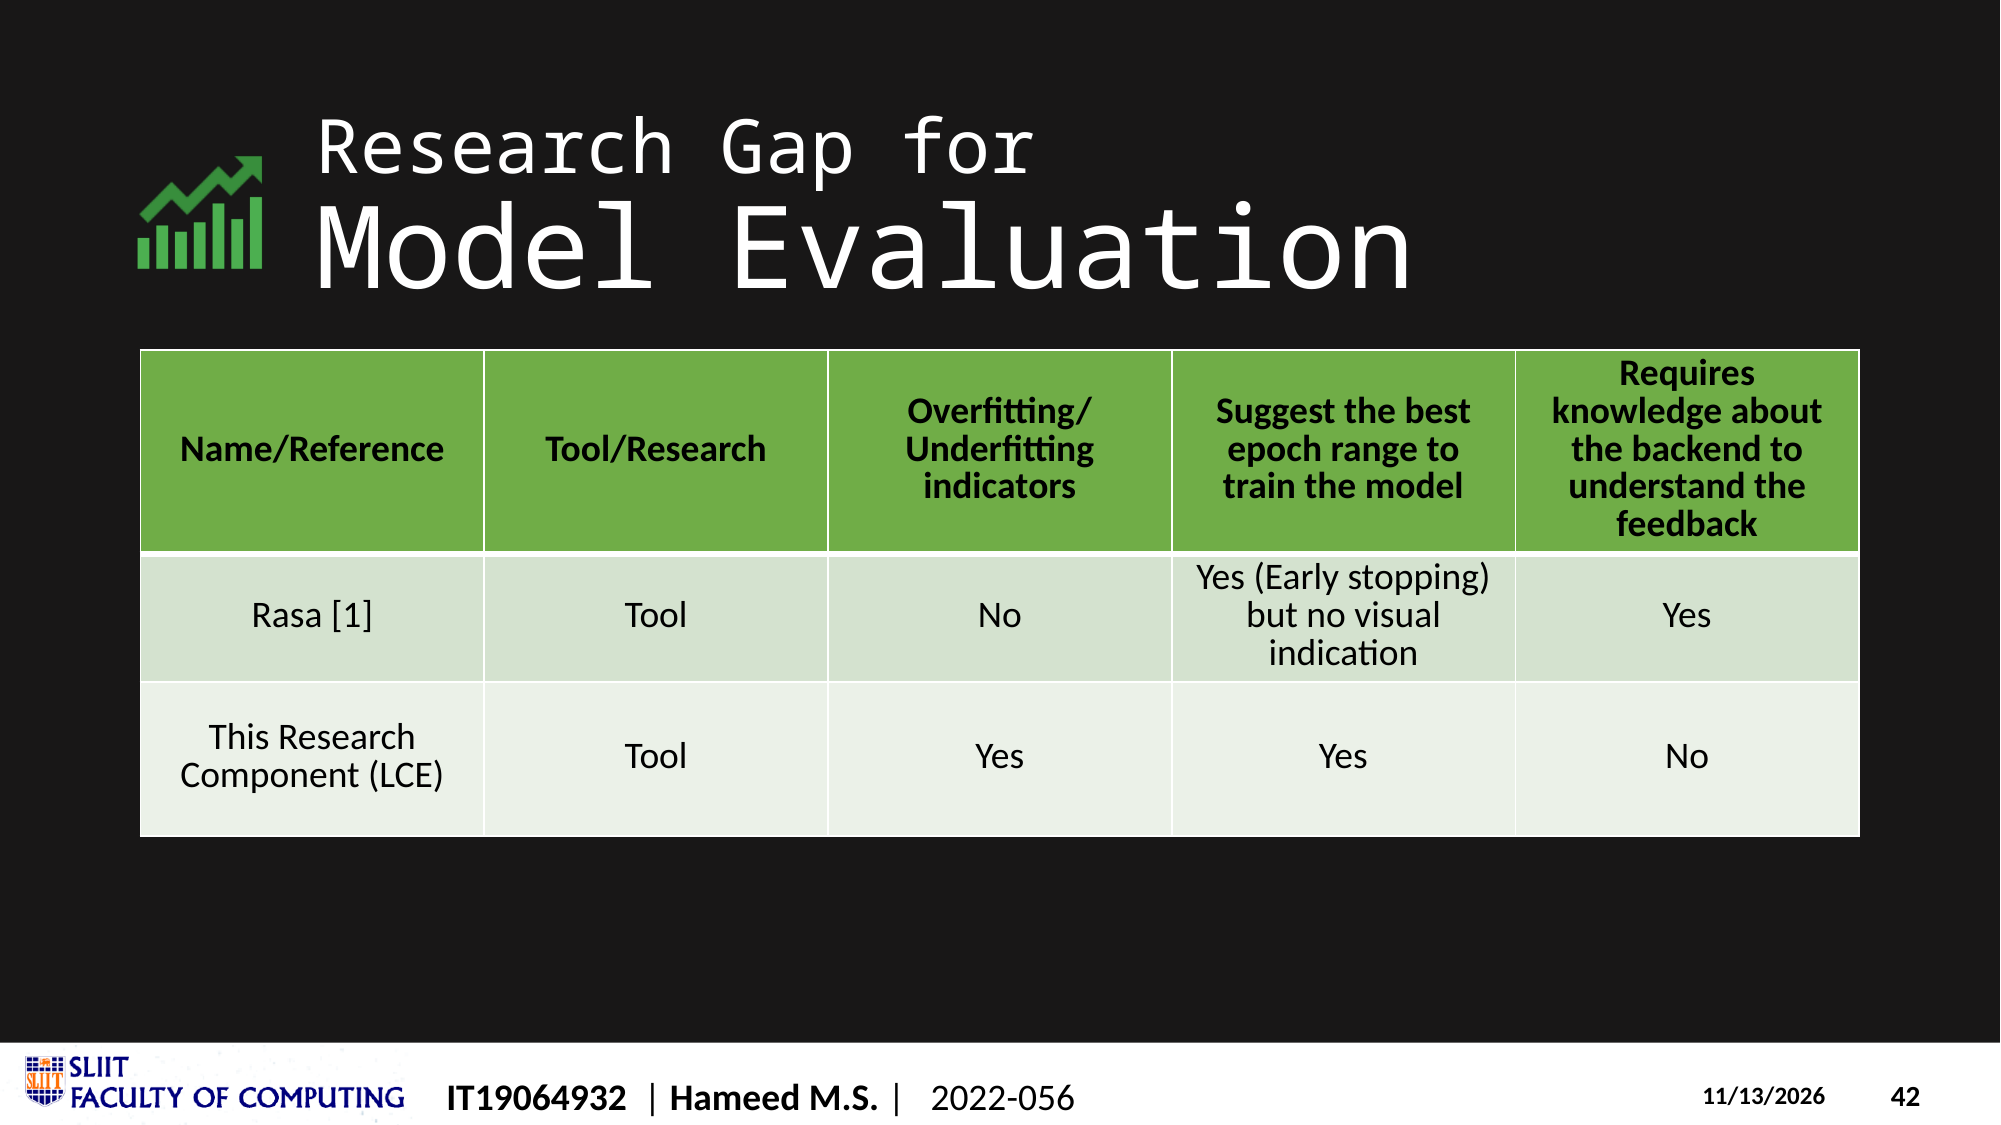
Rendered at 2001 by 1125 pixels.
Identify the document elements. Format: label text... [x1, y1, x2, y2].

table_header Suggest the best epoch range to train the model [1173, 351, 1515, 551]
table_cell This Research Component (LCE) [141, 683, 483, 835]
table_cell Yes [1173, 683, 1515, 835]
picture [124, 131, 275, 282]
table_cell No [829, 557, 1171, 681]
table_header Name/Reference [141, 351, 483, 551]
table_cell Yes [829, 683, 1171, 835]
table_header Overfitting/Underfitting indicators [829, 351, 1171, 551]
table_header Requires knowledge about the backend to understand the feedback [1516, 351, 1858, 551]
table_cell Yes (Early stopping) but no visual indication [1173, 557, 1515, 681]
table_cell Tool [485, 557, 827, 681]
text_box Research Gap for Model Evaluation [299, 93, 1878, 321]
picture [0, 1045, 413, 1125]
table_cell No [1516, 683, 1858, 835]
table_header Tool/Research [485, 351, 827, 551]
table_cell Rasa [1] [141, 557, 483, 681]
table_cell Tool [485, 683, 827, 835]
table_cell Yes [1516, 557, 1858, 681]
